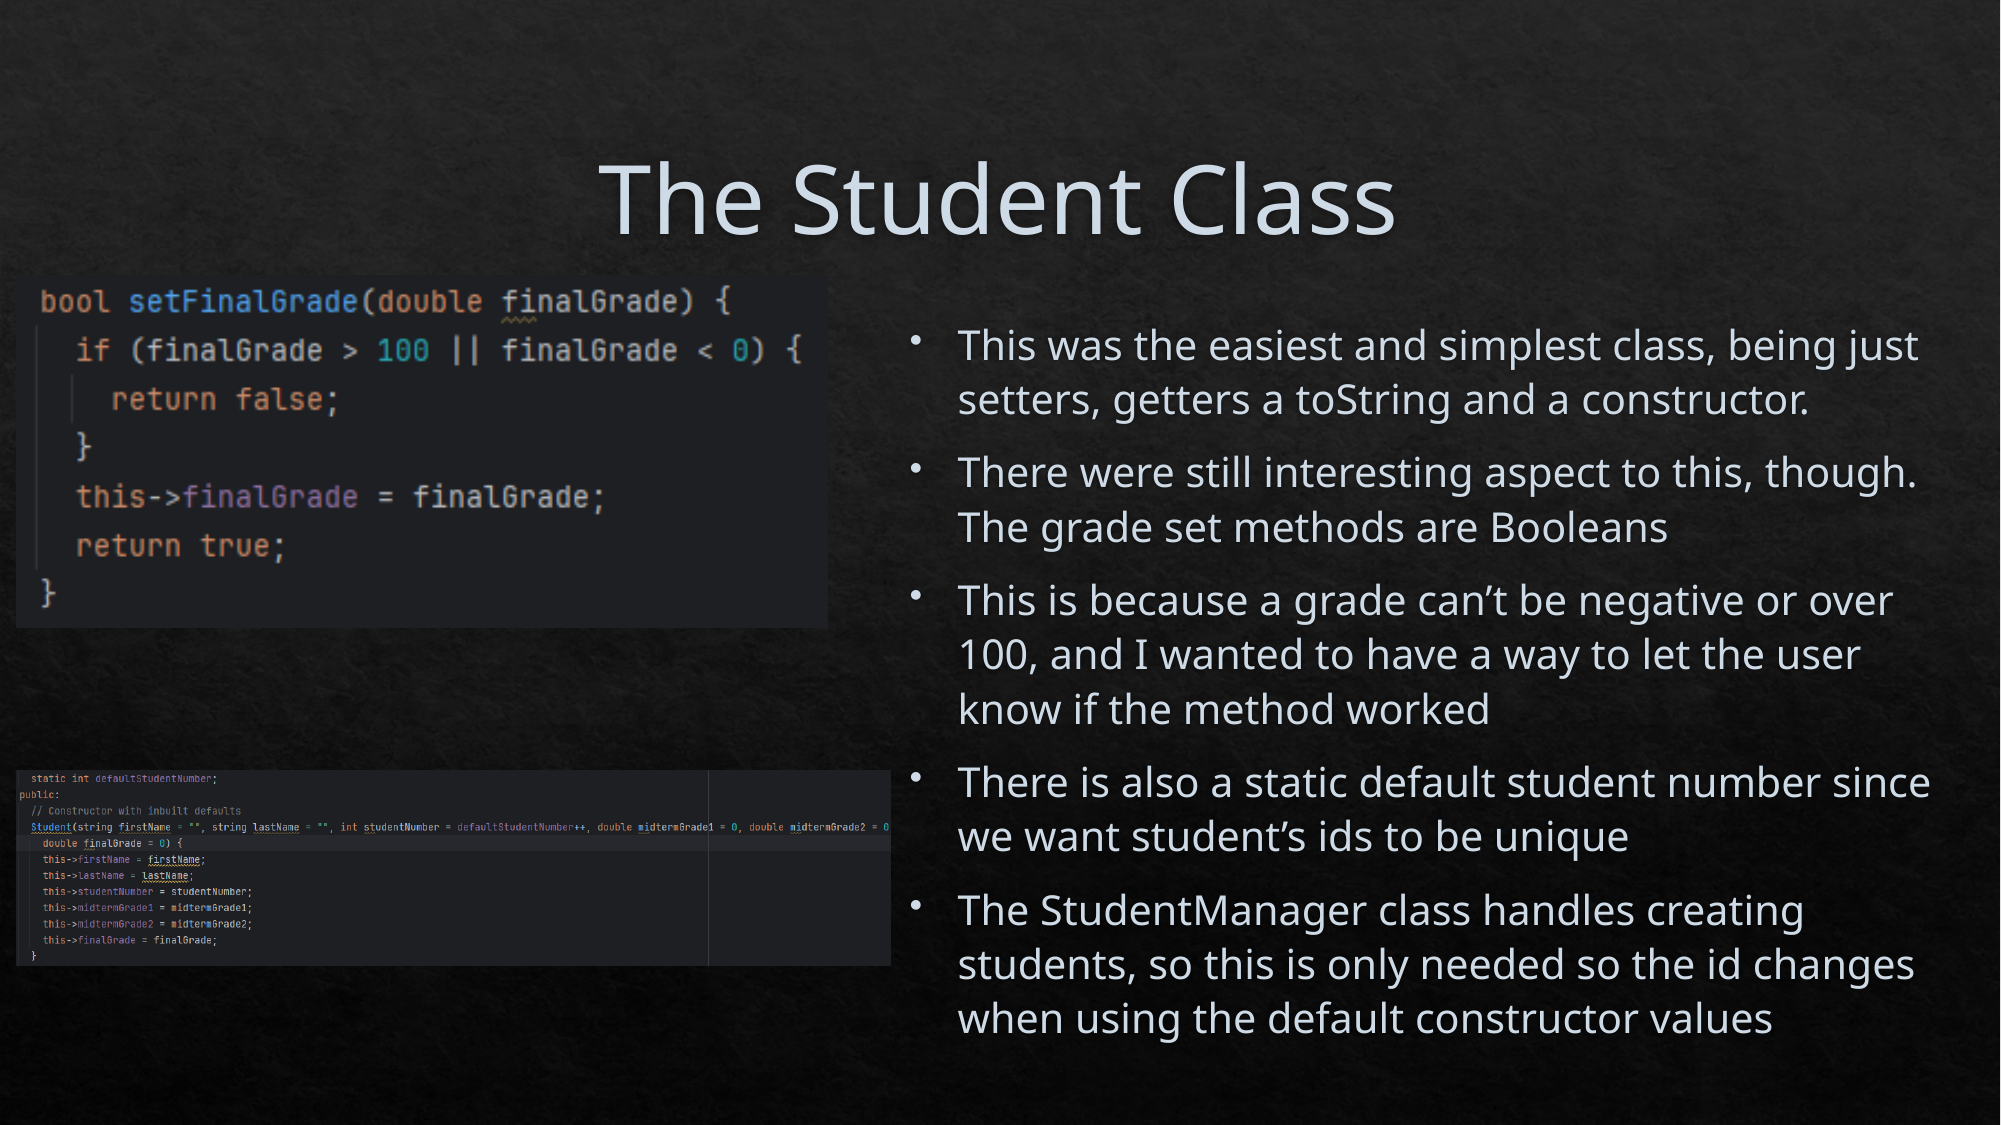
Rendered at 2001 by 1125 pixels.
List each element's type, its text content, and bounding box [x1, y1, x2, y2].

picture [16, 770, 891, 966]
picture [16, 274, 828, 628]
title The Student Class [149, 99, 1849, 307]
list This was the easiest and simplest class, being just setters, getters a toString and a constructor. There were still interesting aspect to this, though. The grade set methods are Booleans This is because a grade can’t be negative or over 100, and I wanted to have a way to let the user know if the method worked There is also a static default student number since we want student’s ids to be unique The StudentManager class handles creating students, so this is only needed so the id changes when using the default constructor values [890, 306, 1960, 1064]
